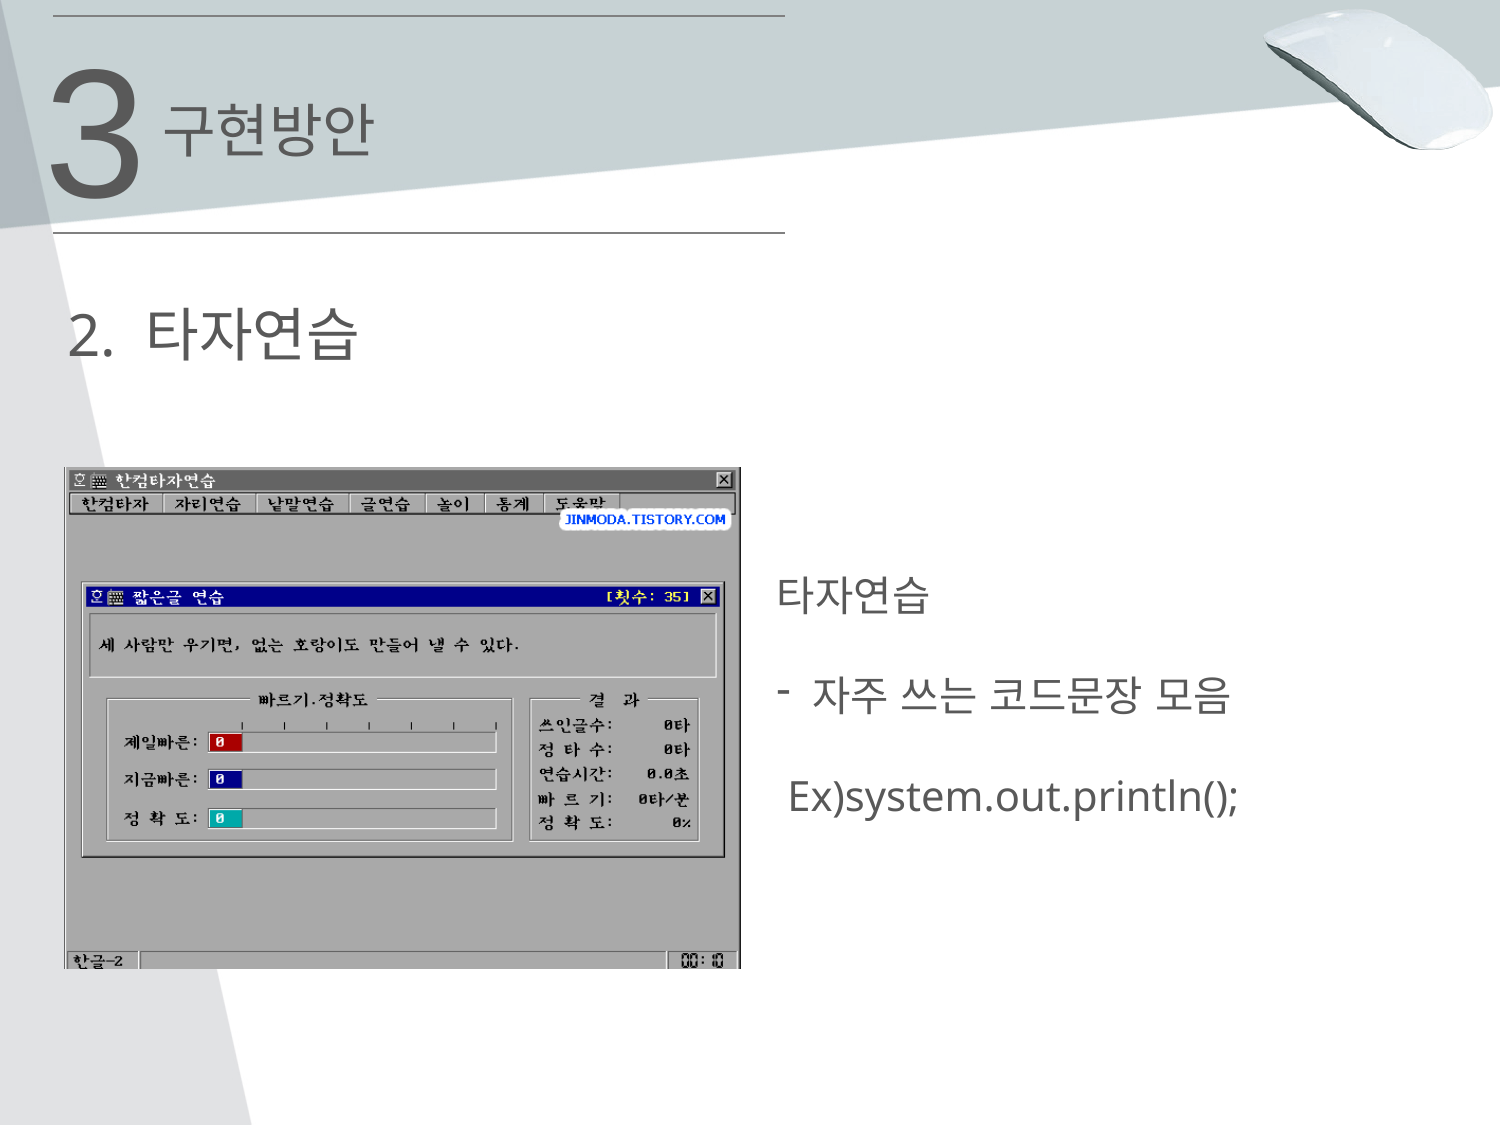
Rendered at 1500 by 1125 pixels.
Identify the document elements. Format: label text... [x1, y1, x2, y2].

text_box 3 [29, 7, 479, 242]
picture [0, 0, 1500, 1125]
text_box 타자연습 자주 쓰는 코드문장 모음 Ex)system.out.println(); [761, 562, 1412, 828]
text_box 구현방안 [479, 86, 821, 172]
text_box 2. 타자연습 [53, 290, 1329, 376]
